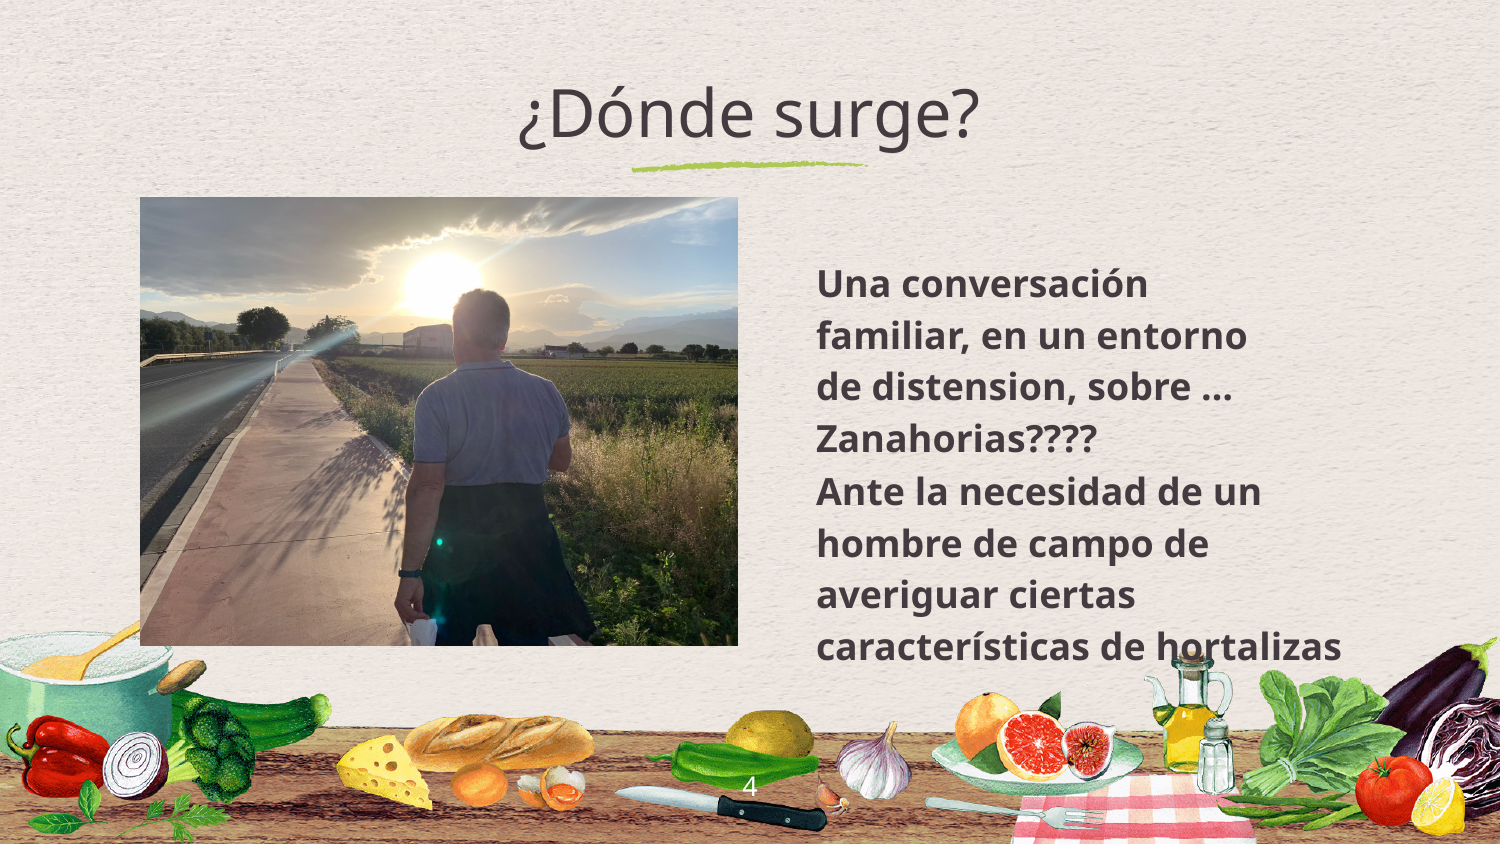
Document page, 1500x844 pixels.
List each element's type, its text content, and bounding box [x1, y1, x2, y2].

list Una conversación familiar, en un entorno de distension, sobre … Zanahorias???? [799, 253, 1294, 375]
picture [0, 0, 1500, 844]
title ¿Dónde surge? [177, 87, 1323, 153]
text_box Ante la necesidad de un hombre de campo de averiguar ciertas características de hortalizas [799, 461, 1360, 640]
slide_number 4 [705, 732, 795, 844]
